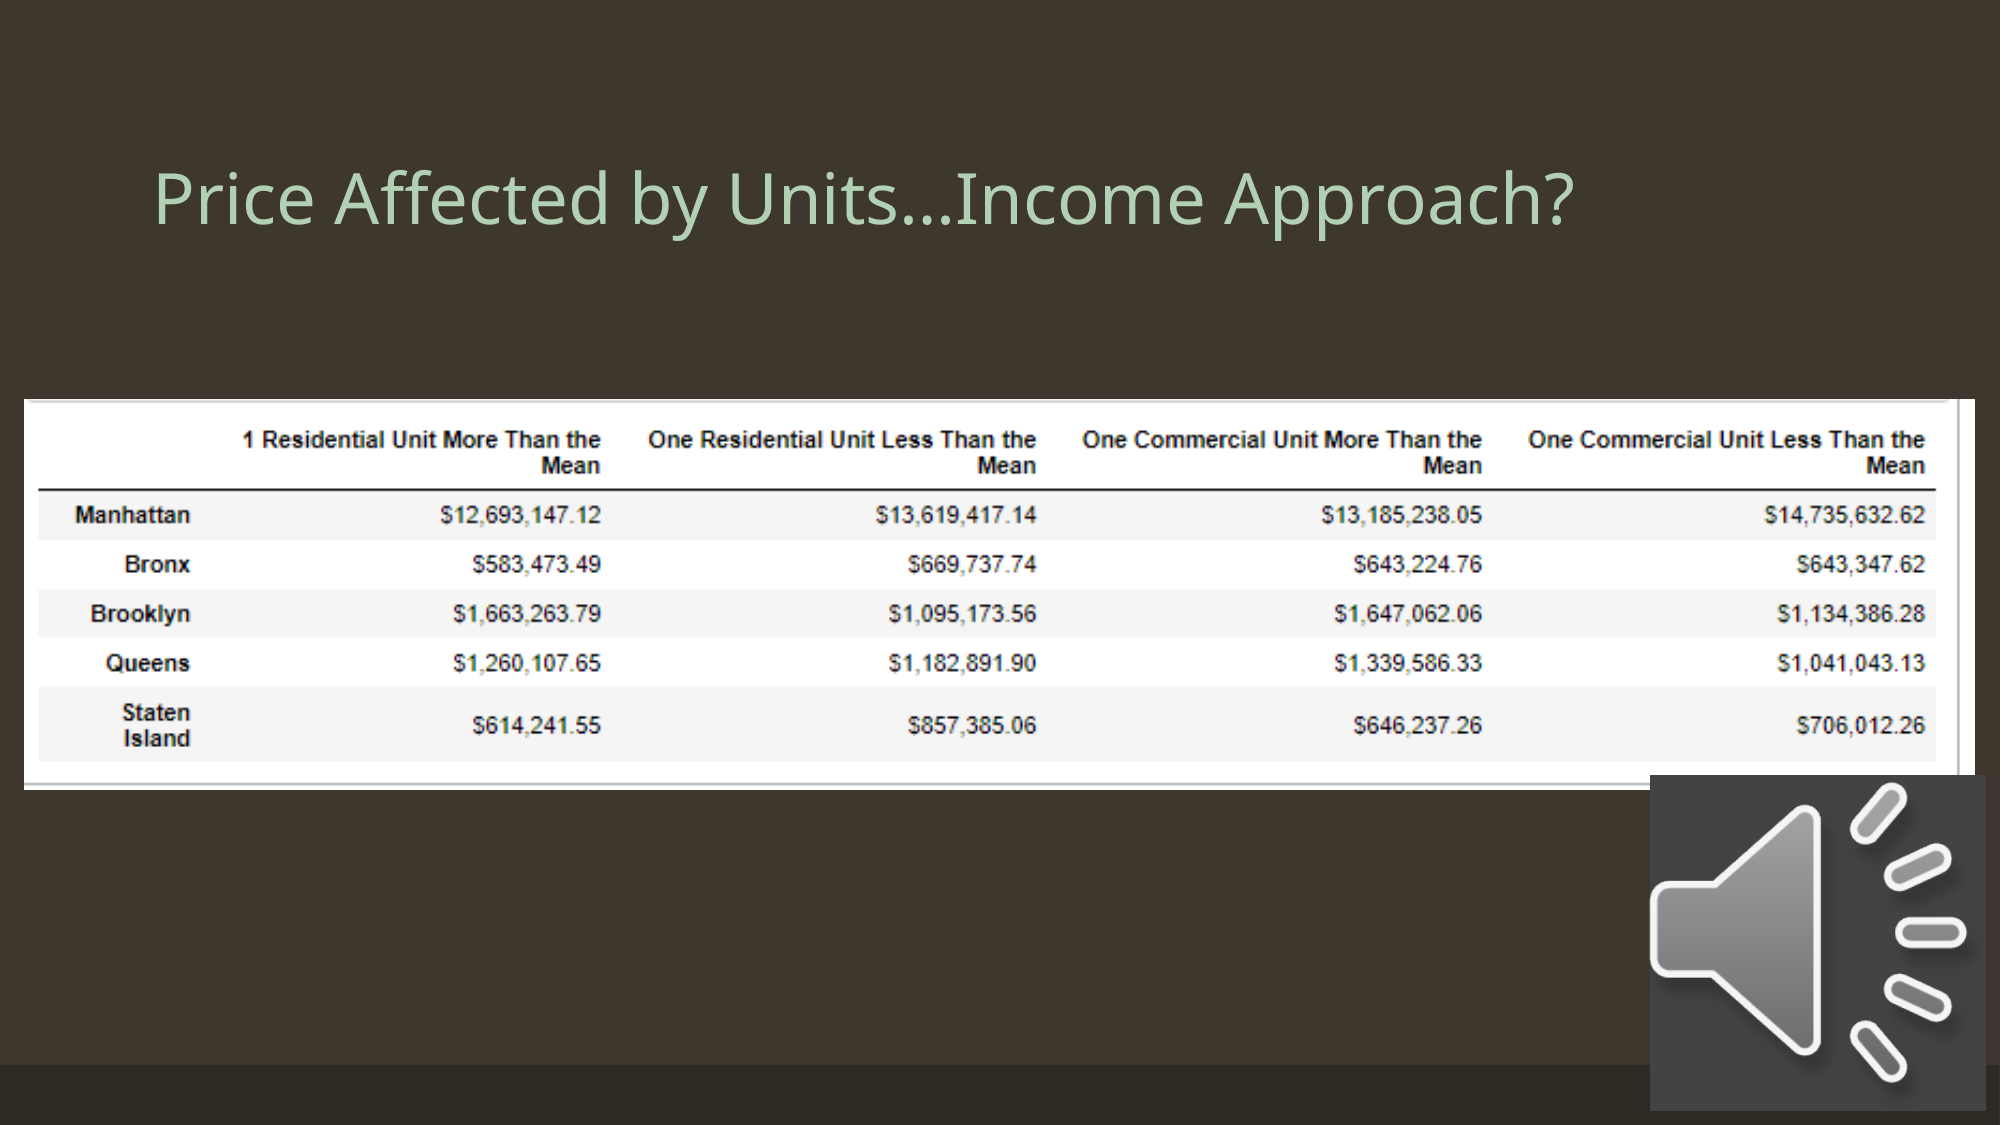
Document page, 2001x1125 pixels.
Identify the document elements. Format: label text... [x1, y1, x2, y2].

picture [24, 399, 1987, 1112]
title Price Affected by Units…Income Approach? [137, 59, 1863, 248]
